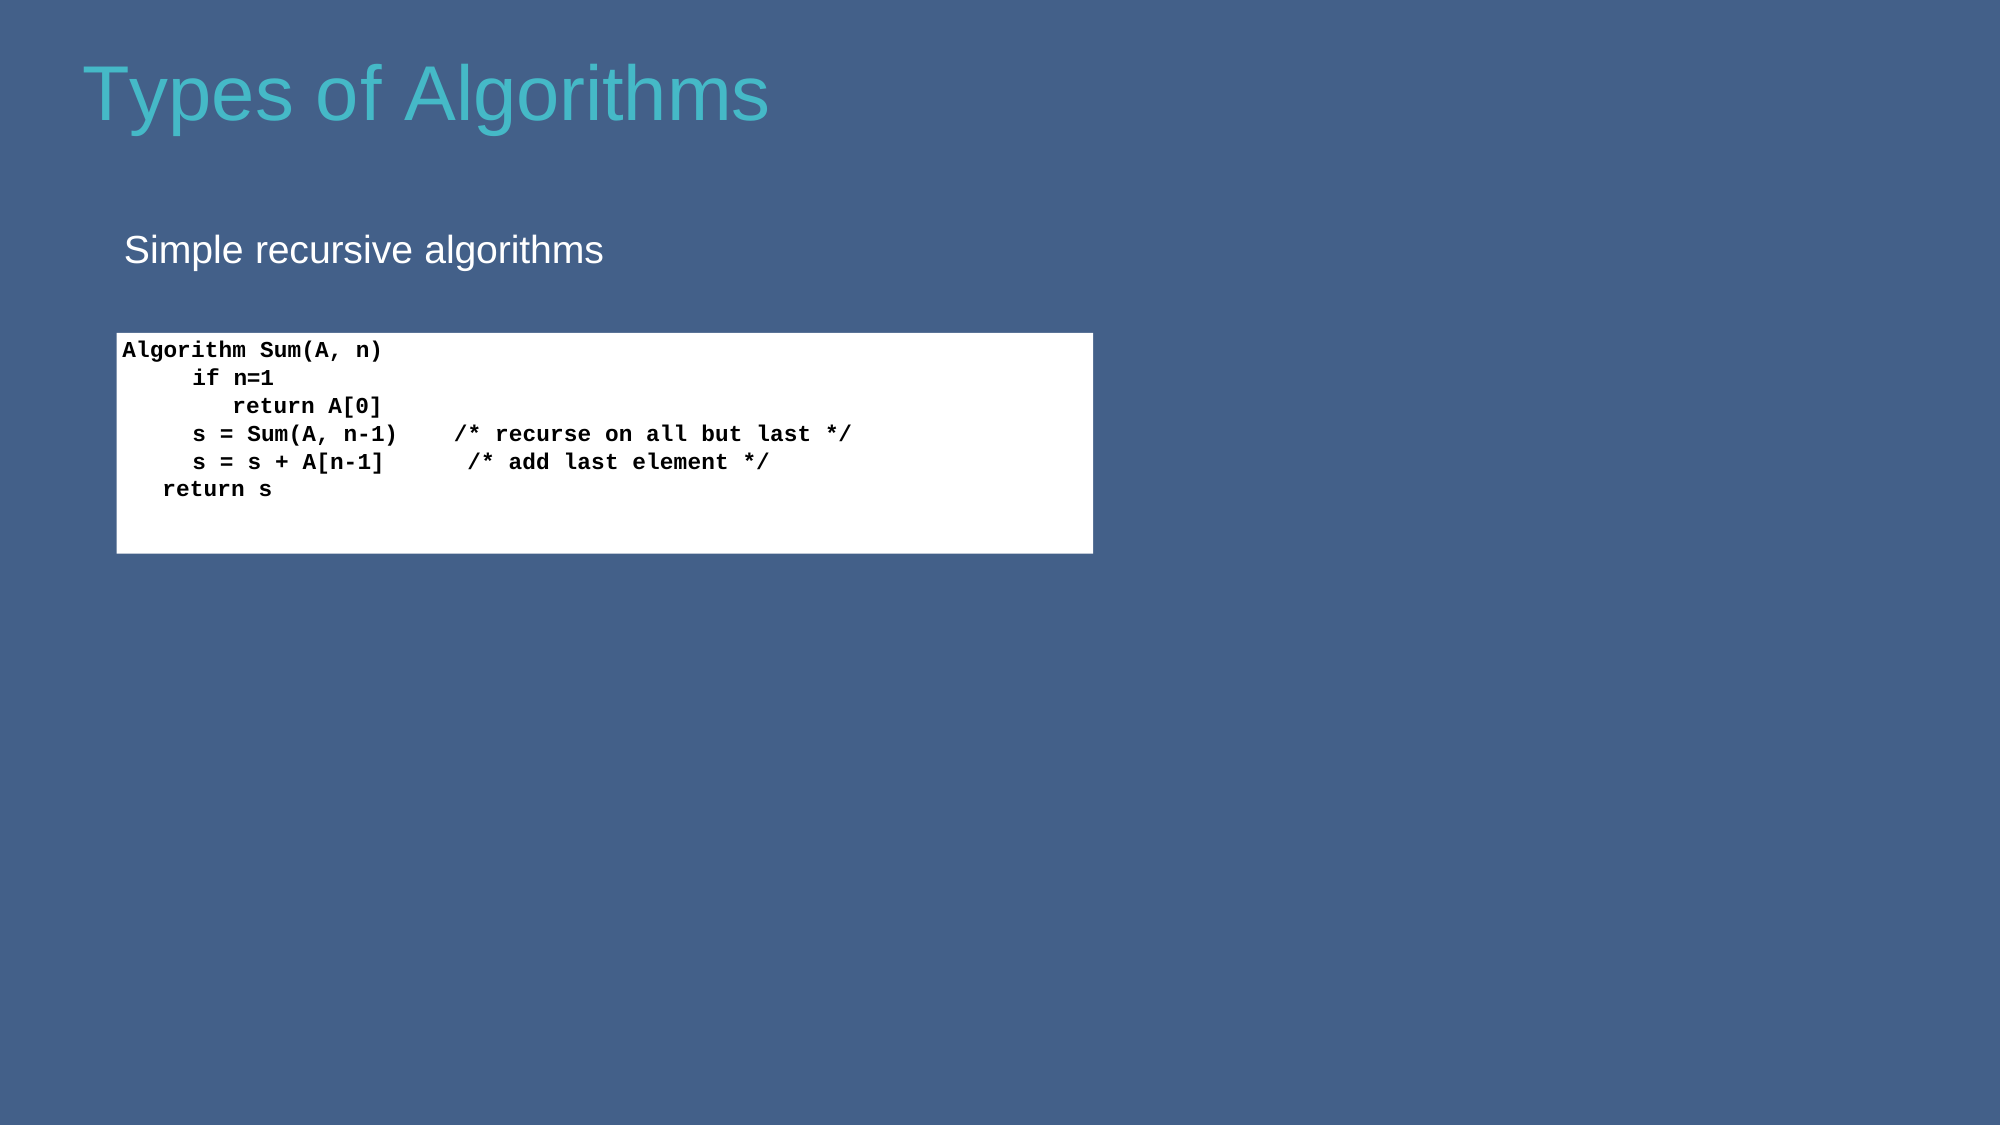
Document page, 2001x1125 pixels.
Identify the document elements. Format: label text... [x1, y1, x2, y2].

text_box [116, 332, 1094, 554]
title Types of Algorithms [32, 41, 1181, 232]
text_box /* recurse on all but last */ /* add last element */ [453, 417, 854, 474]
text_box Algorithm Sum(A, n) if n=1 return A[0] s = Sum(A, n-1) s = s + A[n-1] return s [122, 333, 400, 502]
text_box Simple recursive algorithms [122, 222, 611, 271]
